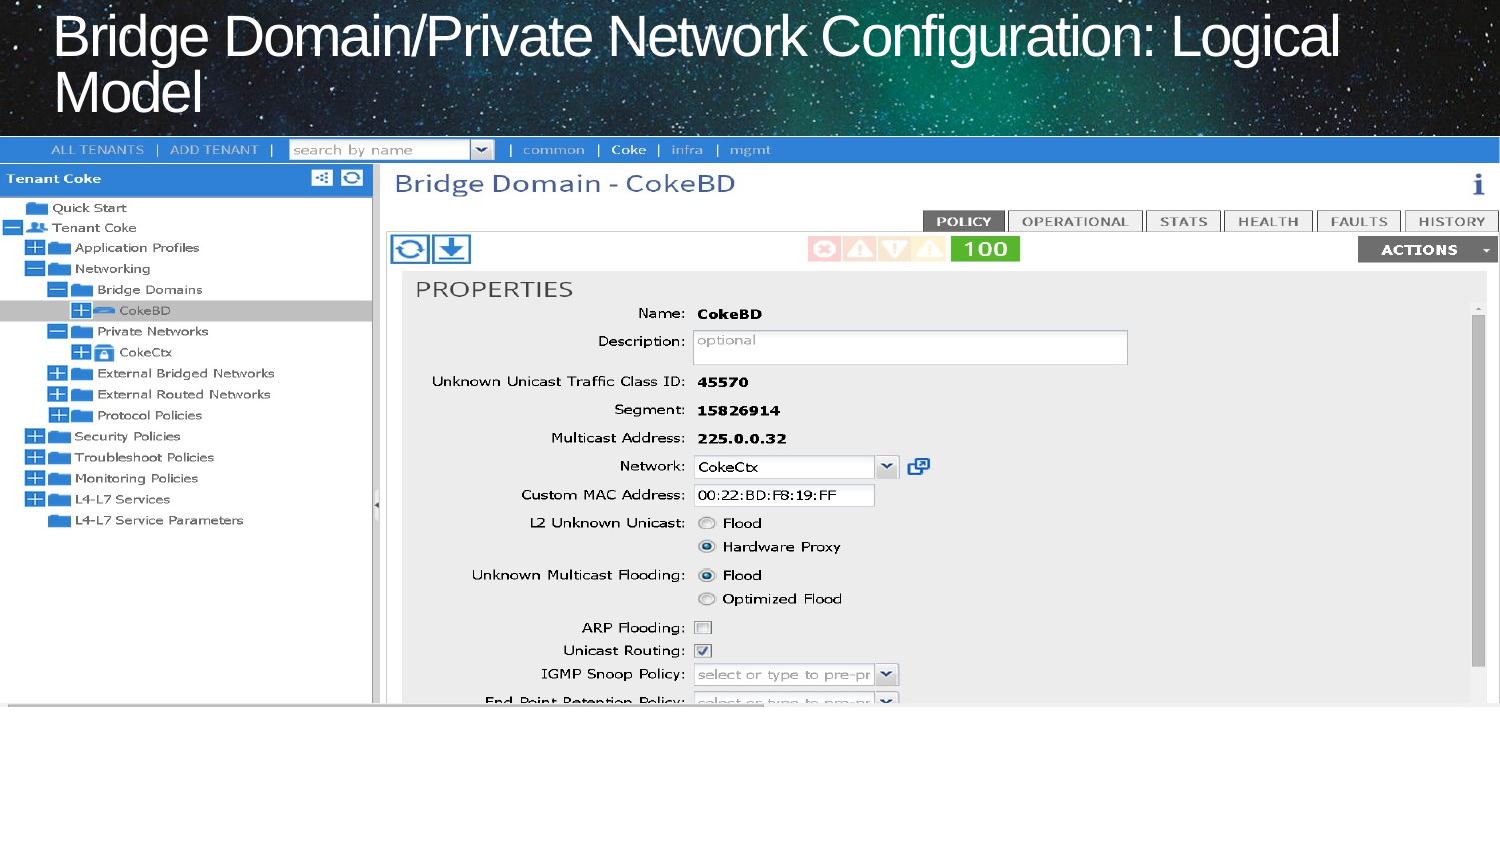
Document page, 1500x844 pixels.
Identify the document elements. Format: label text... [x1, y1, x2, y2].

title Bridge Domain/Private Network Configuration: Logical Model [37, 28, 1446, 132]
picture [0, 137, 1500, 707]
picture [0, 0, 1500, 136]
